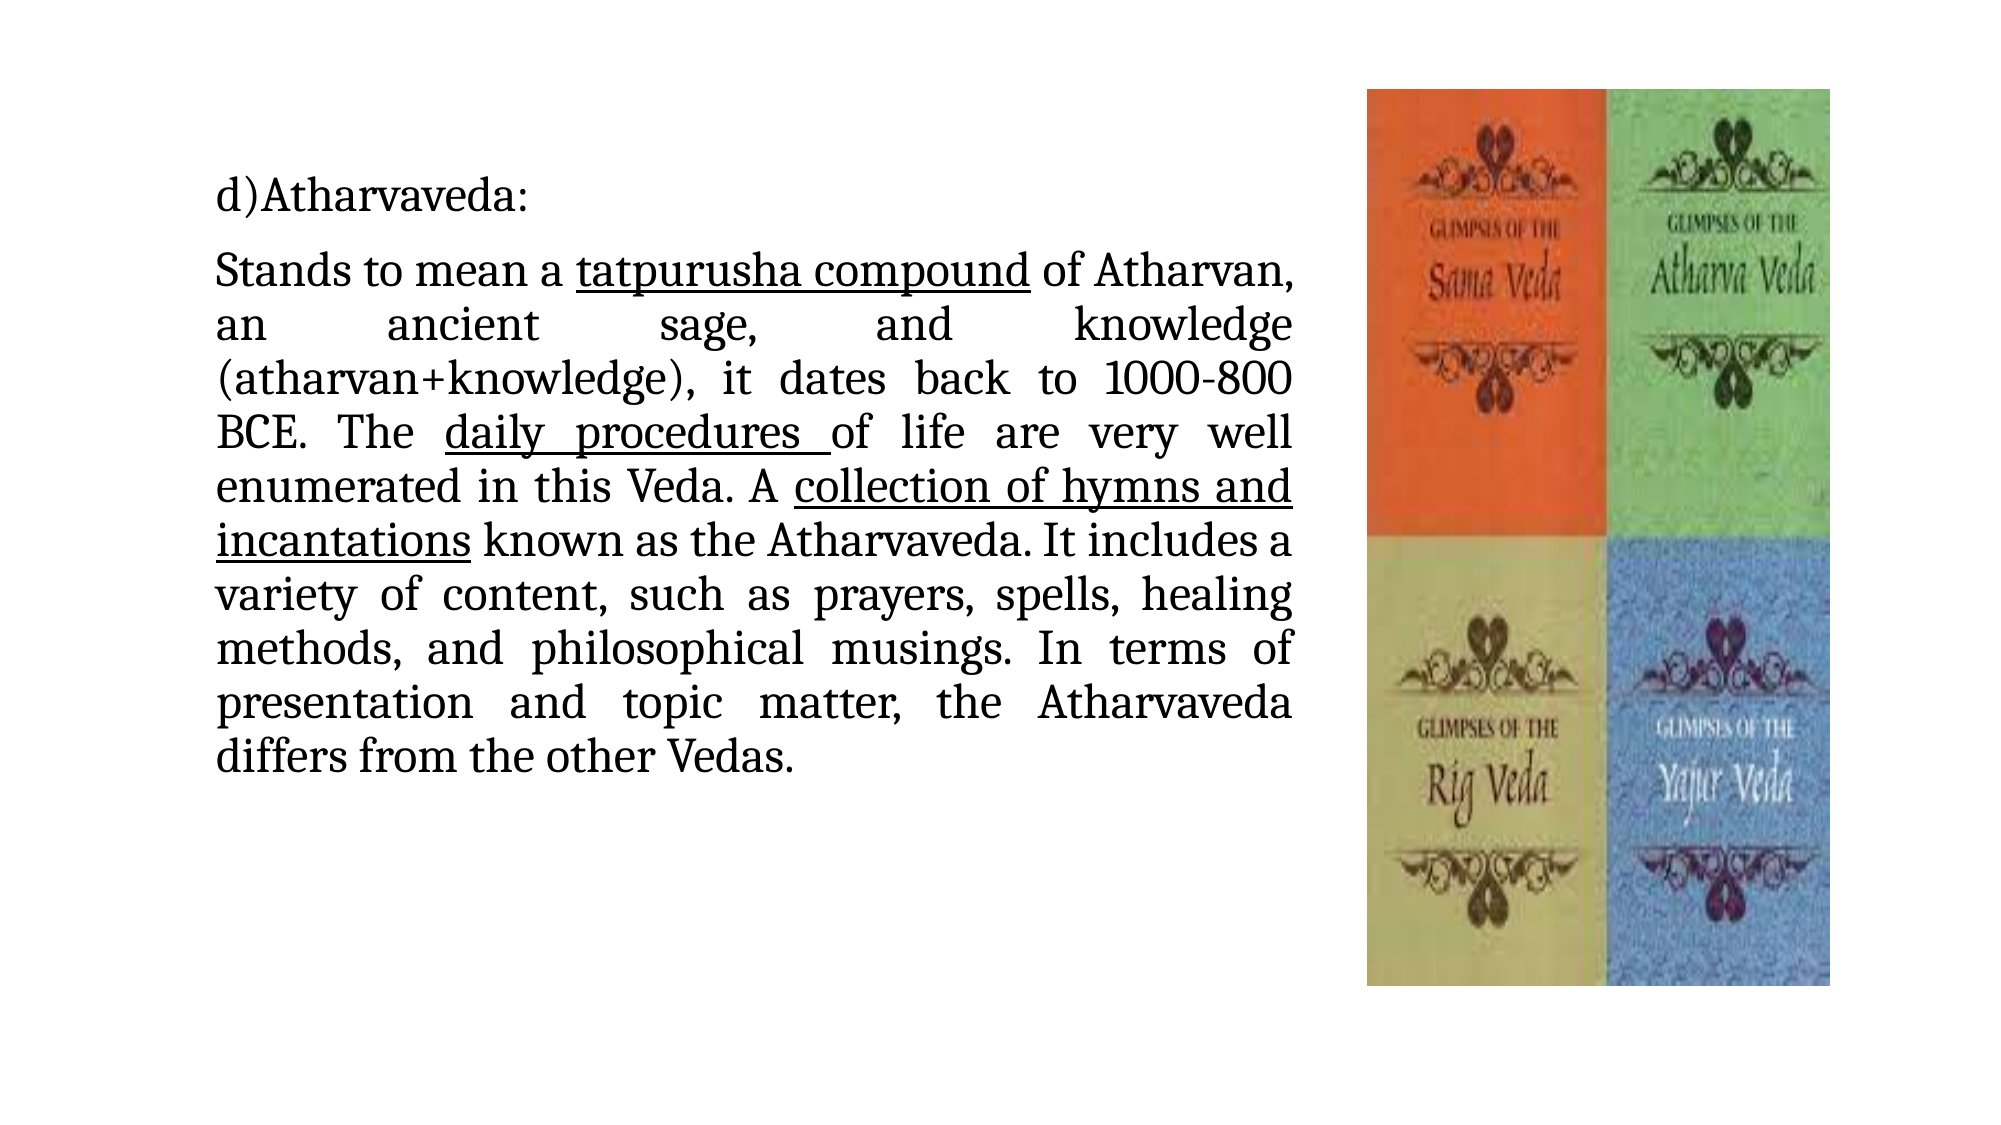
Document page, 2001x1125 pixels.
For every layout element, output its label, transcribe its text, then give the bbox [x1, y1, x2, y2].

picture [1367, 89, 1830, 986]
list d)Atharvaveda: Stands to mean a tatpurusha compound of Atharvan, an ancient sage, and knowledge (atharvan+knowledge), it dates back to 1000-800 BCE. The daily procedures of life are very well enumerated in this Veda. A collection of hymns and incantations known as the Atharvaveda. It includes a variety of content, such as prayers, spells, healing methods, and philosophical musings. In terms of presentation and topic matter, the Atharvaveda differs from the other Vedas. [201, 160, 1309, 1034]
